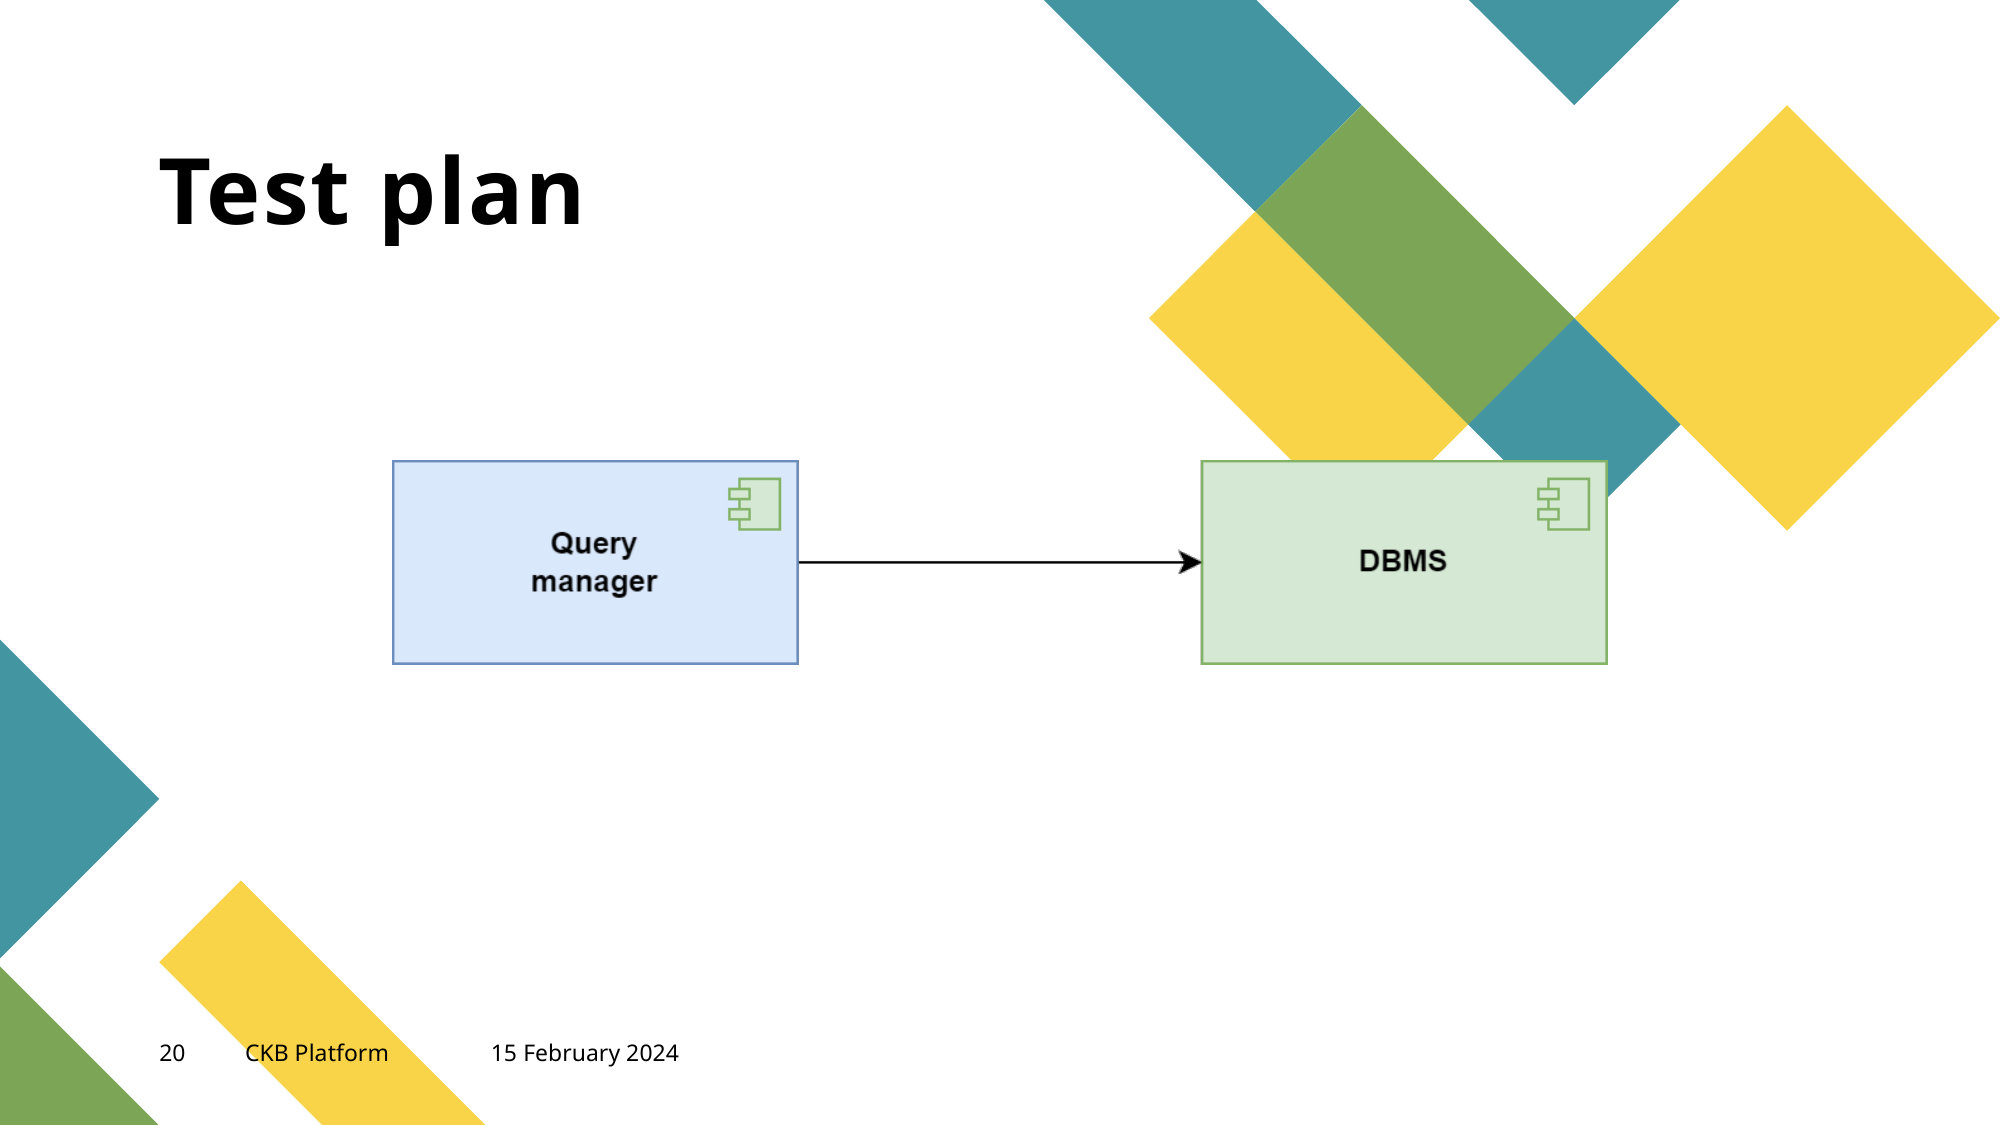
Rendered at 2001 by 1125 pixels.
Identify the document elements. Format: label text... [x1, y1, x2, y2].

slide_number 20 [159, 1038, 245, 1080]
picture [392, 460, 1608, 665]
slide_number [491, 1038, 707, 1080]
footer CKB Platform [245, 1038, 491, 1080]
title Test plan [158, 144, 969, 245]
